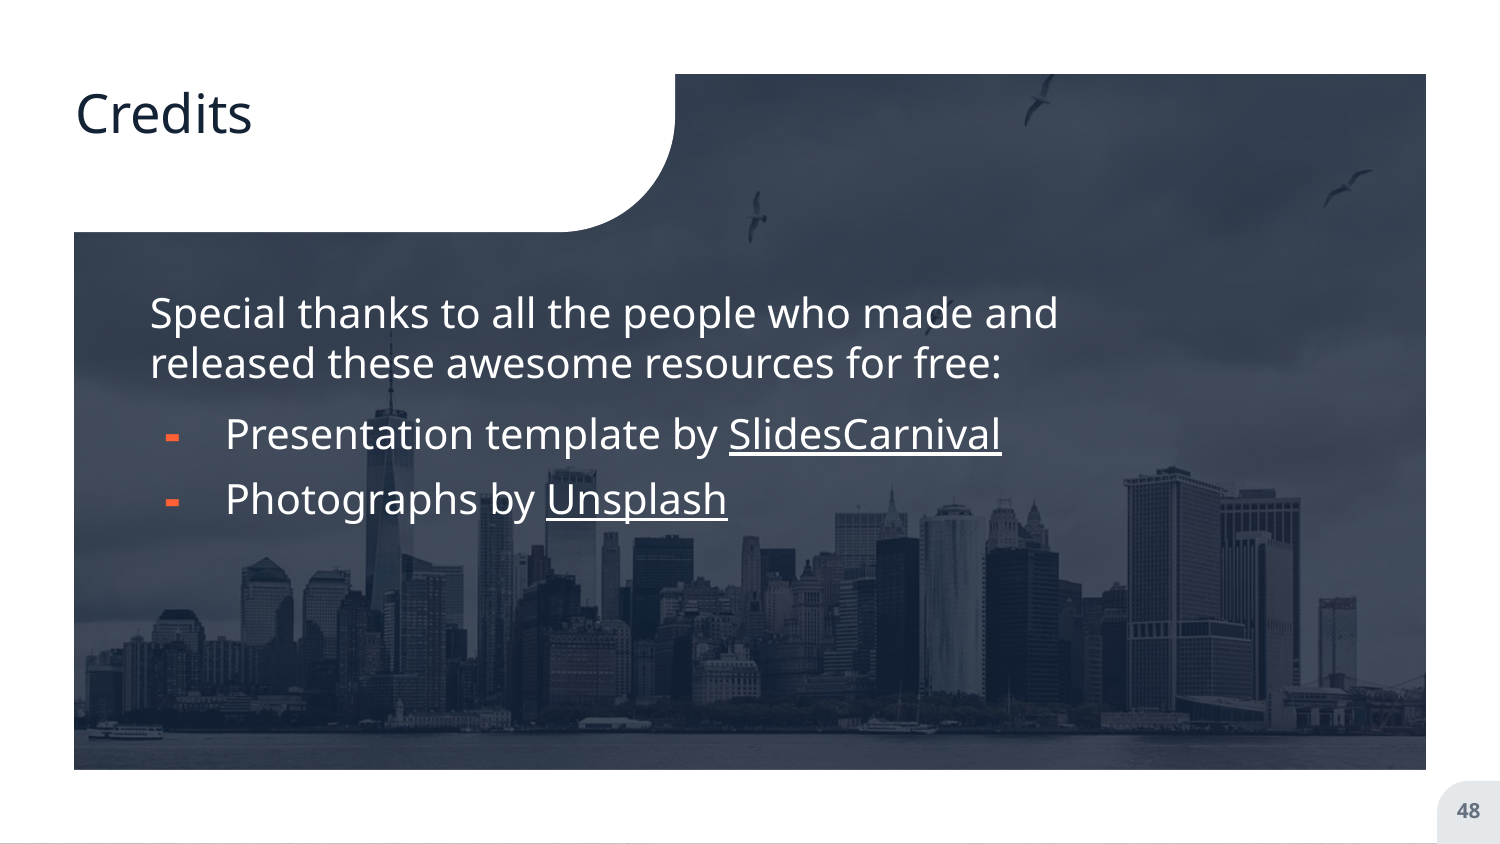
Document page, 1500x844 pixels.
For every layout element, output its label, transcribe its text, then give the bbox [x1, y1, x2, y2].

list Special thanks to all the people who made and released these awesome resources for free: Presentation template by SlidesCarnival Photographs by Unsplash [149, 286, 1125, 719]
title Credits [75, 0, 596, 233]
slide_number 48 [1437, 780, 1500, 844]
